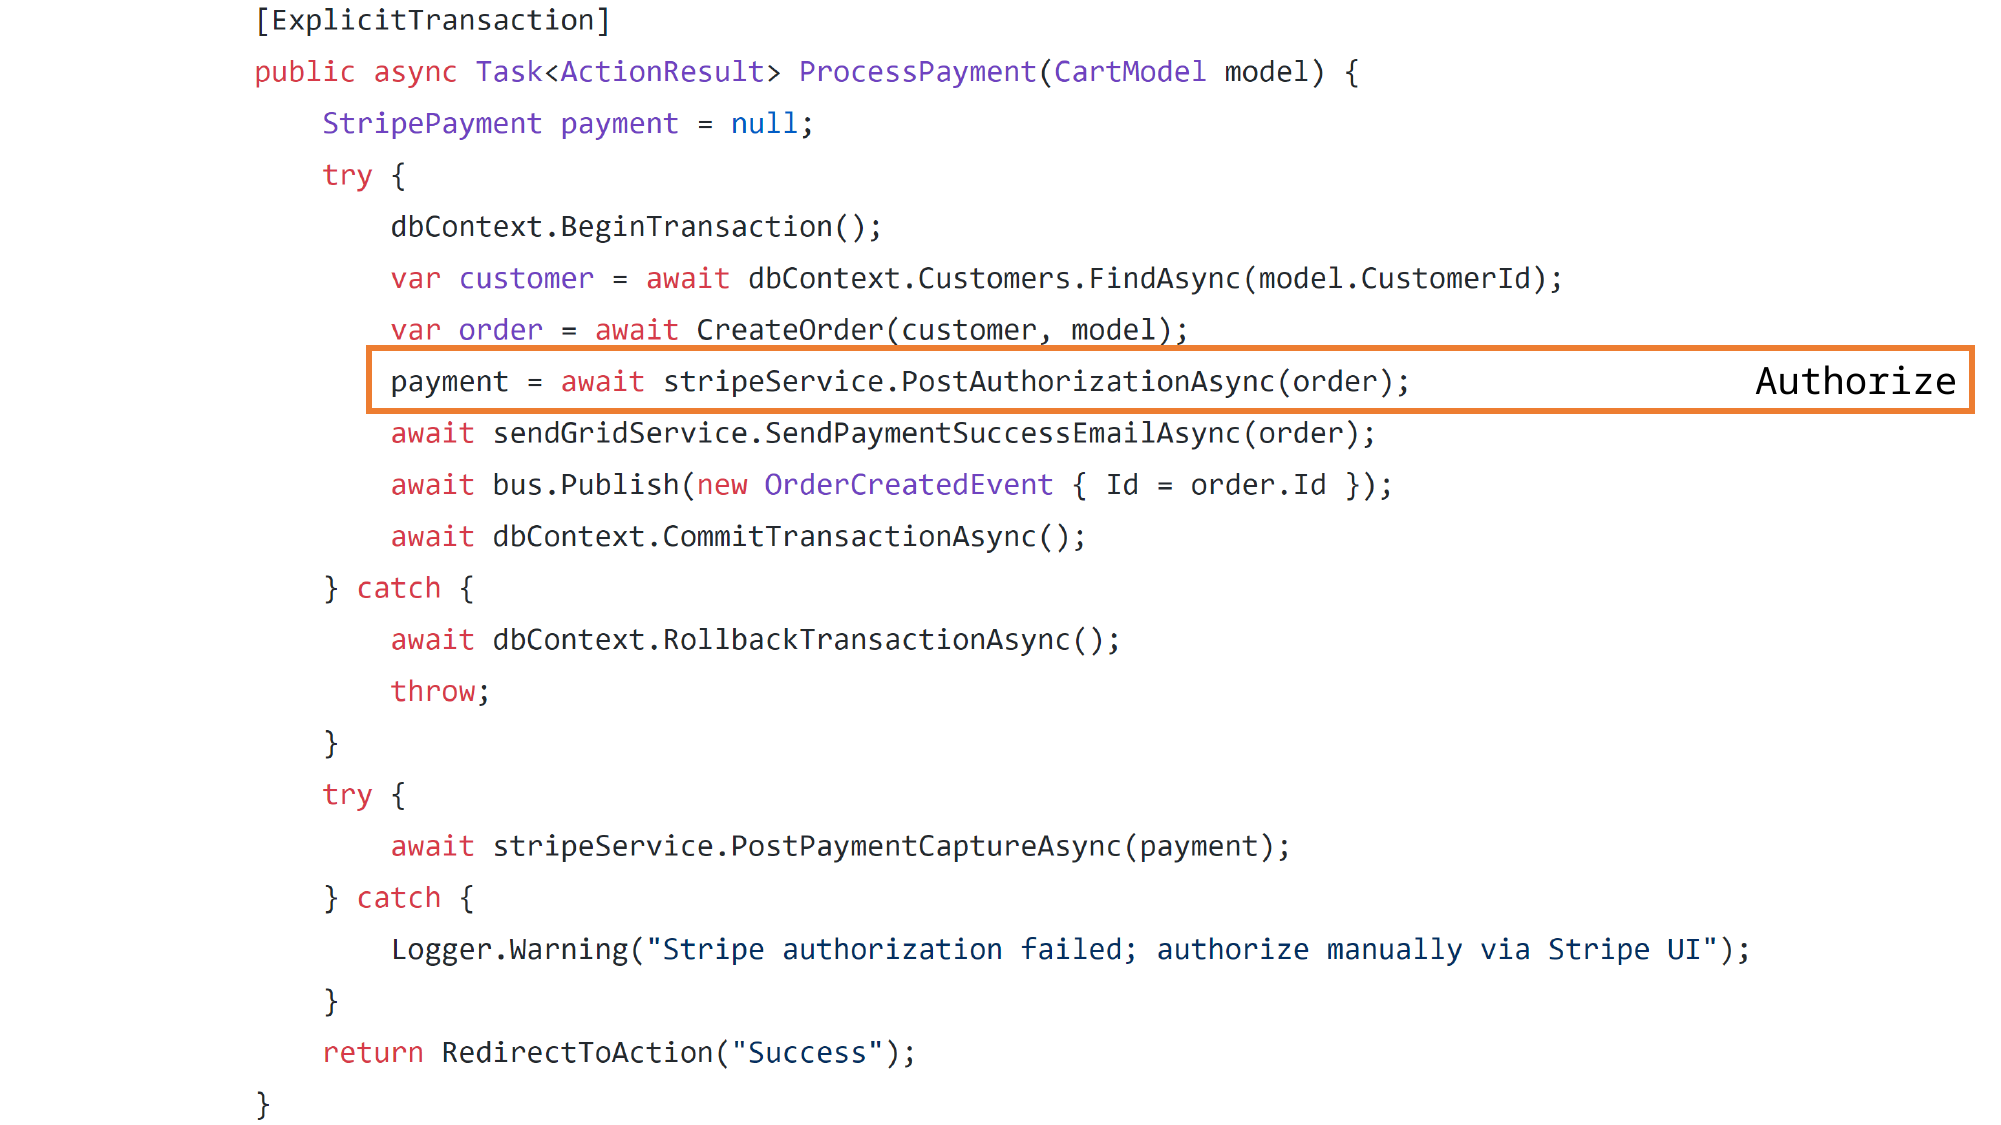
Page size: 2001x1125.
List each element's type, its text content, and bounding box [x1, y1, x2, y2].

text_box Authorize [1755, 347, 1973, 412]
picture [245, 0, 1755, 1125]
